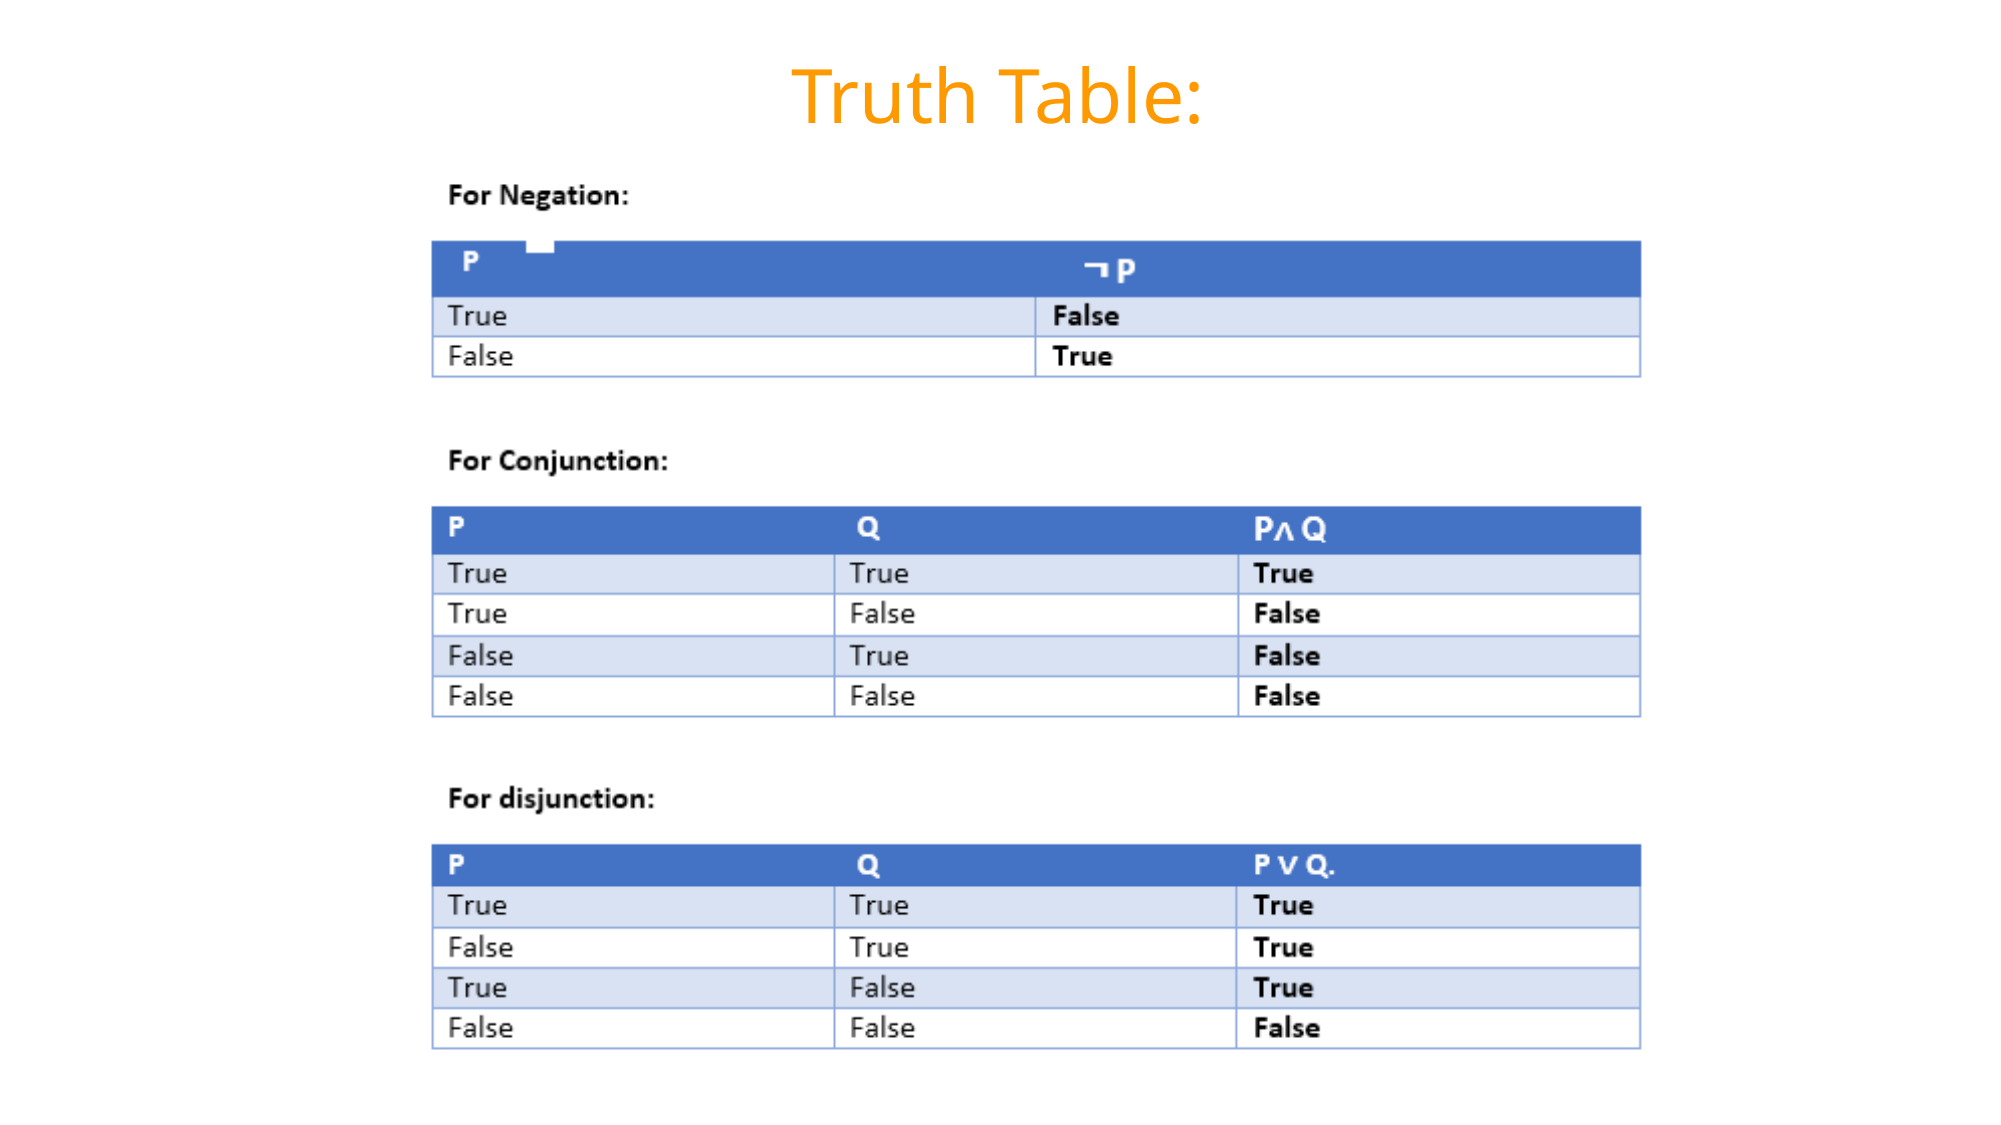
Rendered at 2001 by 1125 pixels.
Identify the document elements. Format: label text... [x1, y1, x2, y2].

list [398, 177, 1704, 1070]
title Truth Table: [147, 44, 1848, 144]
